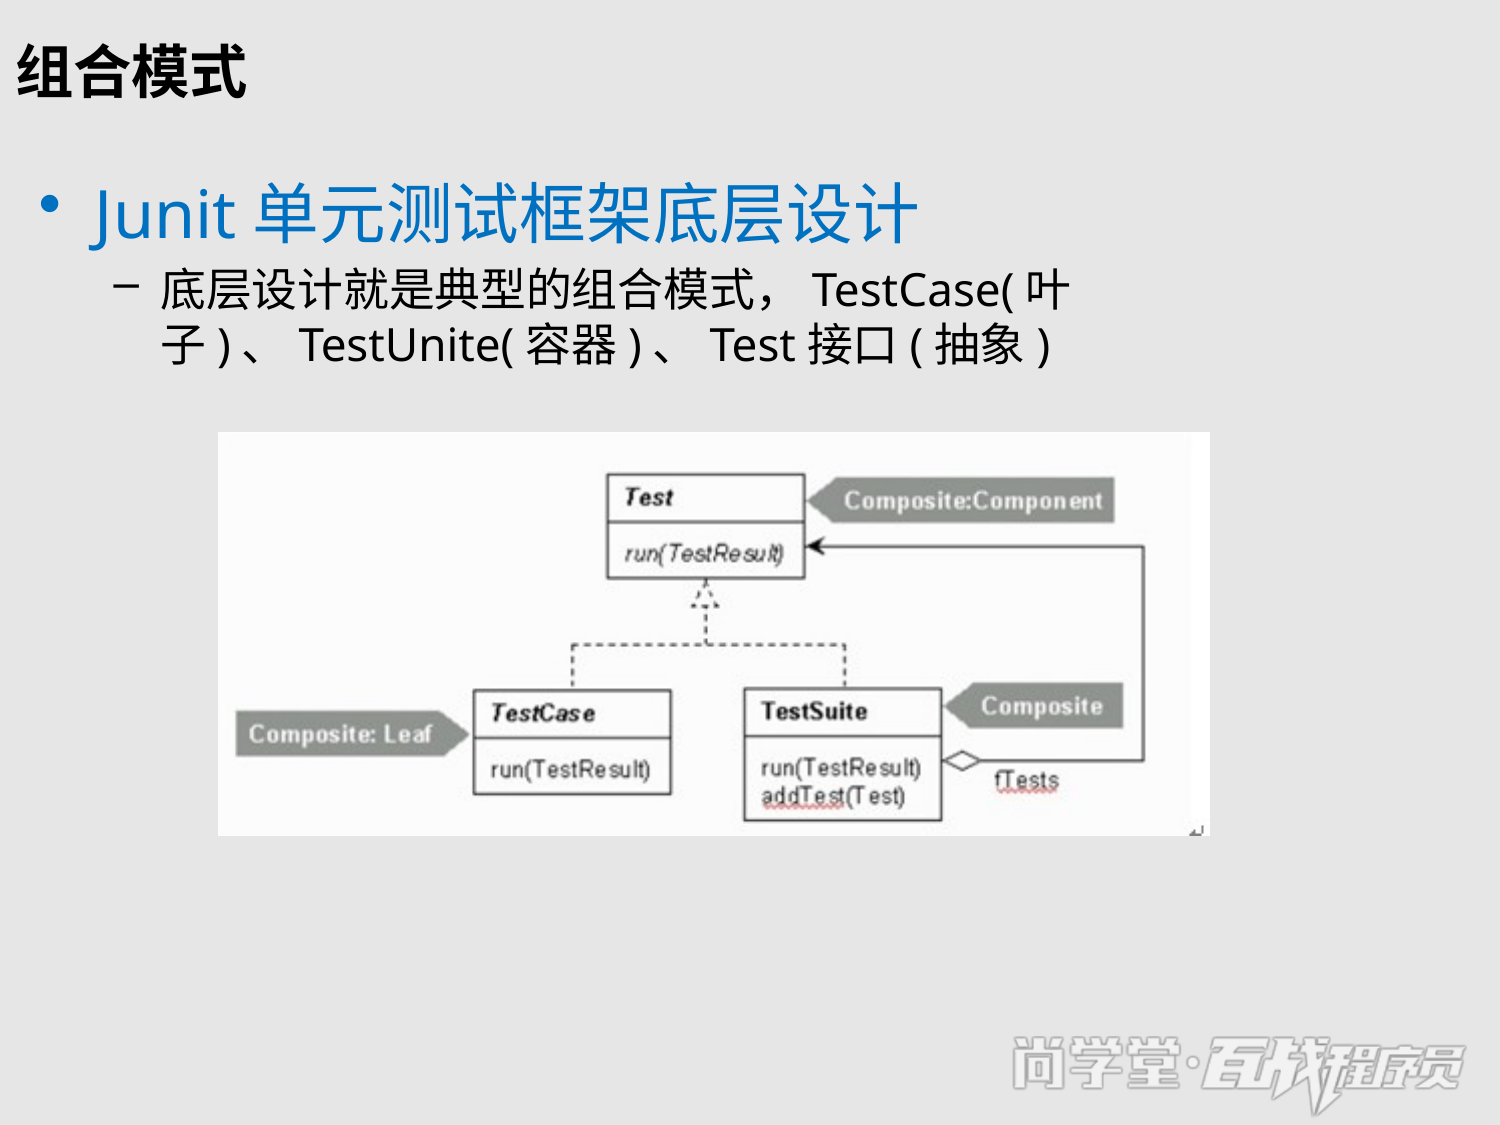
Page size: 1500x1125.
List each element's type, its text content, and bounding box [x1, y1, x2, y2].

list Junit单元测试框架底层设计 底层设计就是典型的组合模式，TestCase(叶子)、TestUnite(容器)、Test接口(抽象) [23, 164, 1465, 997]
picture [1012, 1036, 1467, 1119]
picture [218, 432, 1210, 837]
title 组合模式 [0, 0, 1164, 141]
